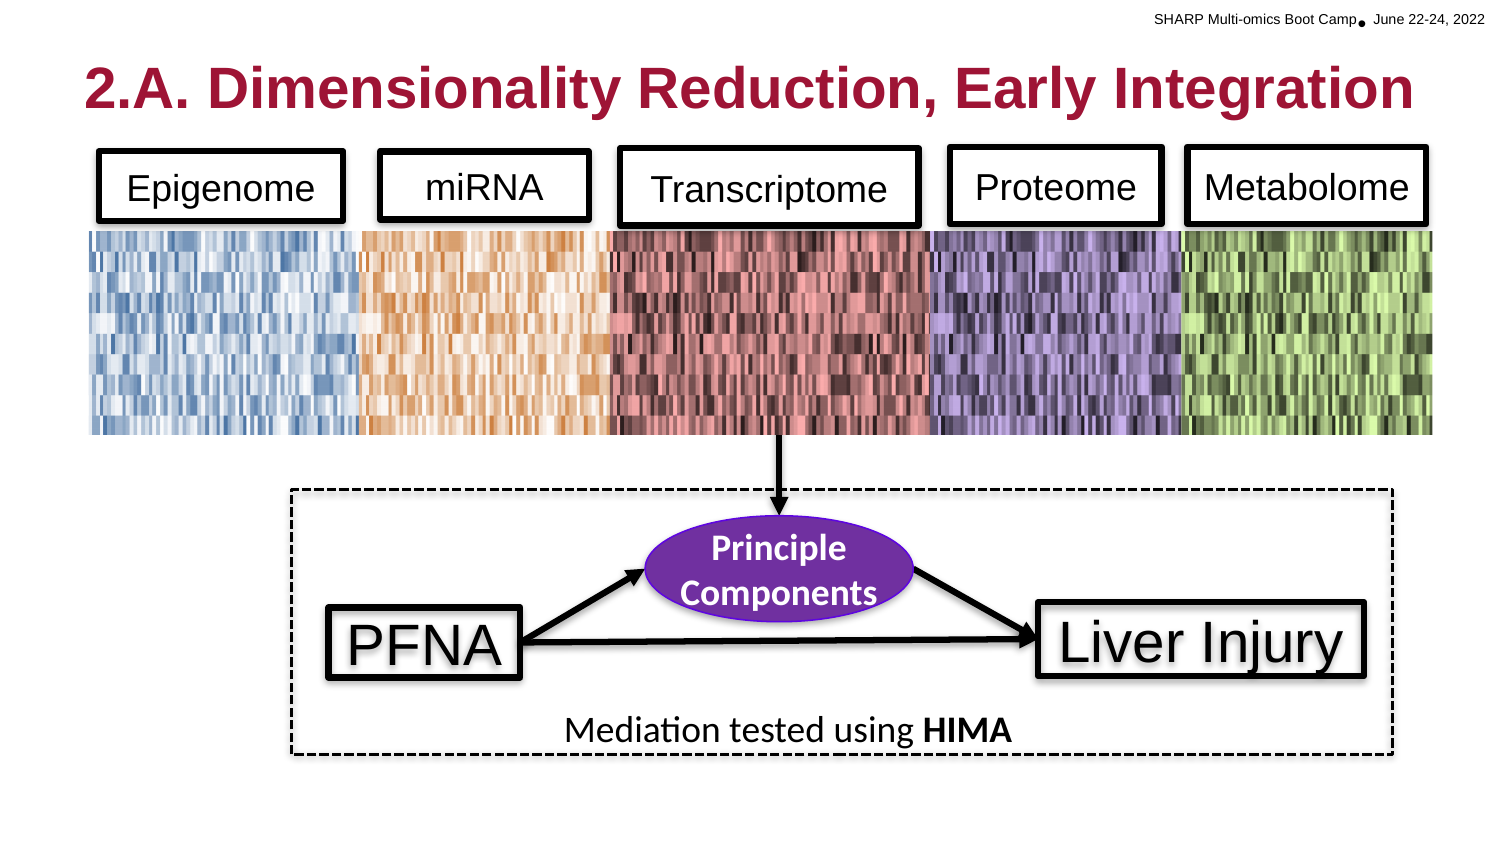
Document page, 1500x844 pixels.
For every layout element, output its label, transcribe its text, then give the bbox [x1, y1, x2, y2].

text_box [912, 568, 1039, 640]
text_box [520, 568, 646, 638]
text_box miRNA [379, 151, 589, 220]
text_box Metabolome [1187, 146, 1427, 225]
text_box Epigenome [98, 151, 344, 222]
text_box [520, 638, 908, 643]
picture [88, 228, 1433, 435]
text_box Transcriptome [619, 148, 919, 226]
picture [0, 675, 1500, 844]
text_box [644, 515, 914, 622]
text_box Proteome [949, 146, 1162, 225]
text_box [291, 489, 1393, 674]
title 2.A. Dimensionality Reduction, Early Integration [36, 42, 1464, 120]
